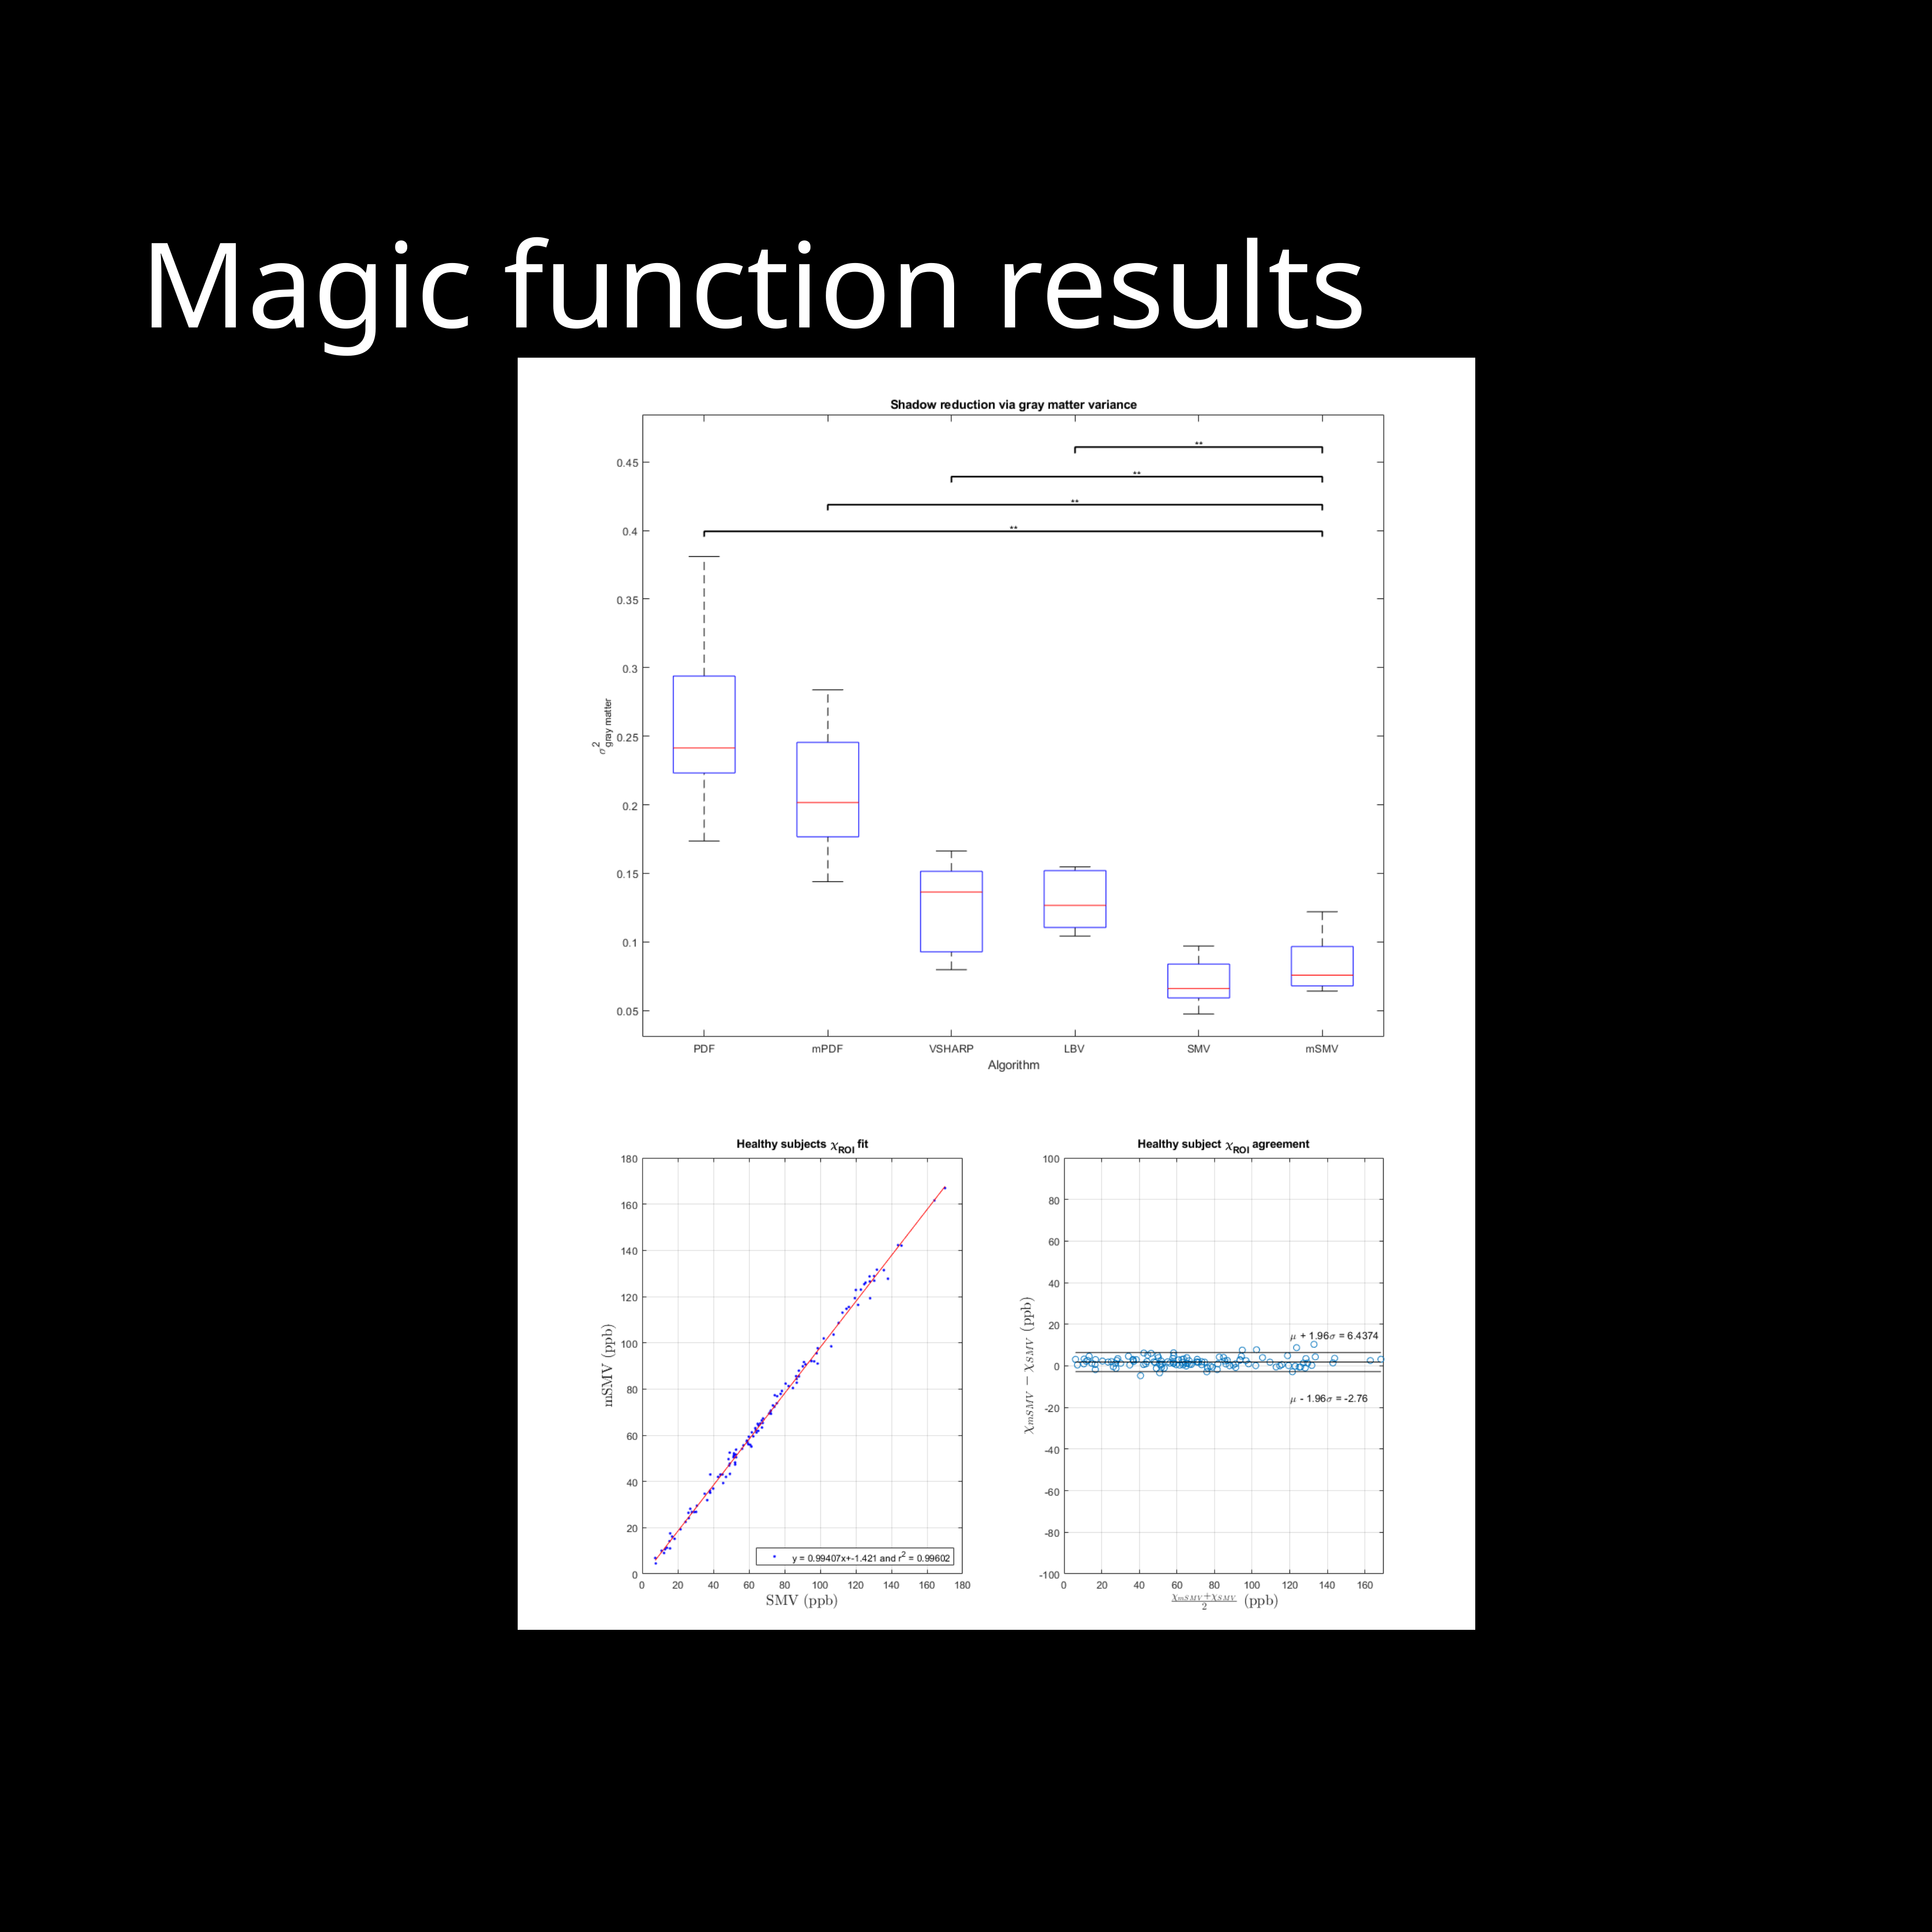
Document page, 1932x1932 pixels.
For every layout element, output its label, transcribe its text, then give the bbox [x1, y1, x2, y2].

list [518, 358, 1476, 1120]
picture [518, 1120, 1476, 1630]
title Magic function results [133, 103, 1799, 477]
